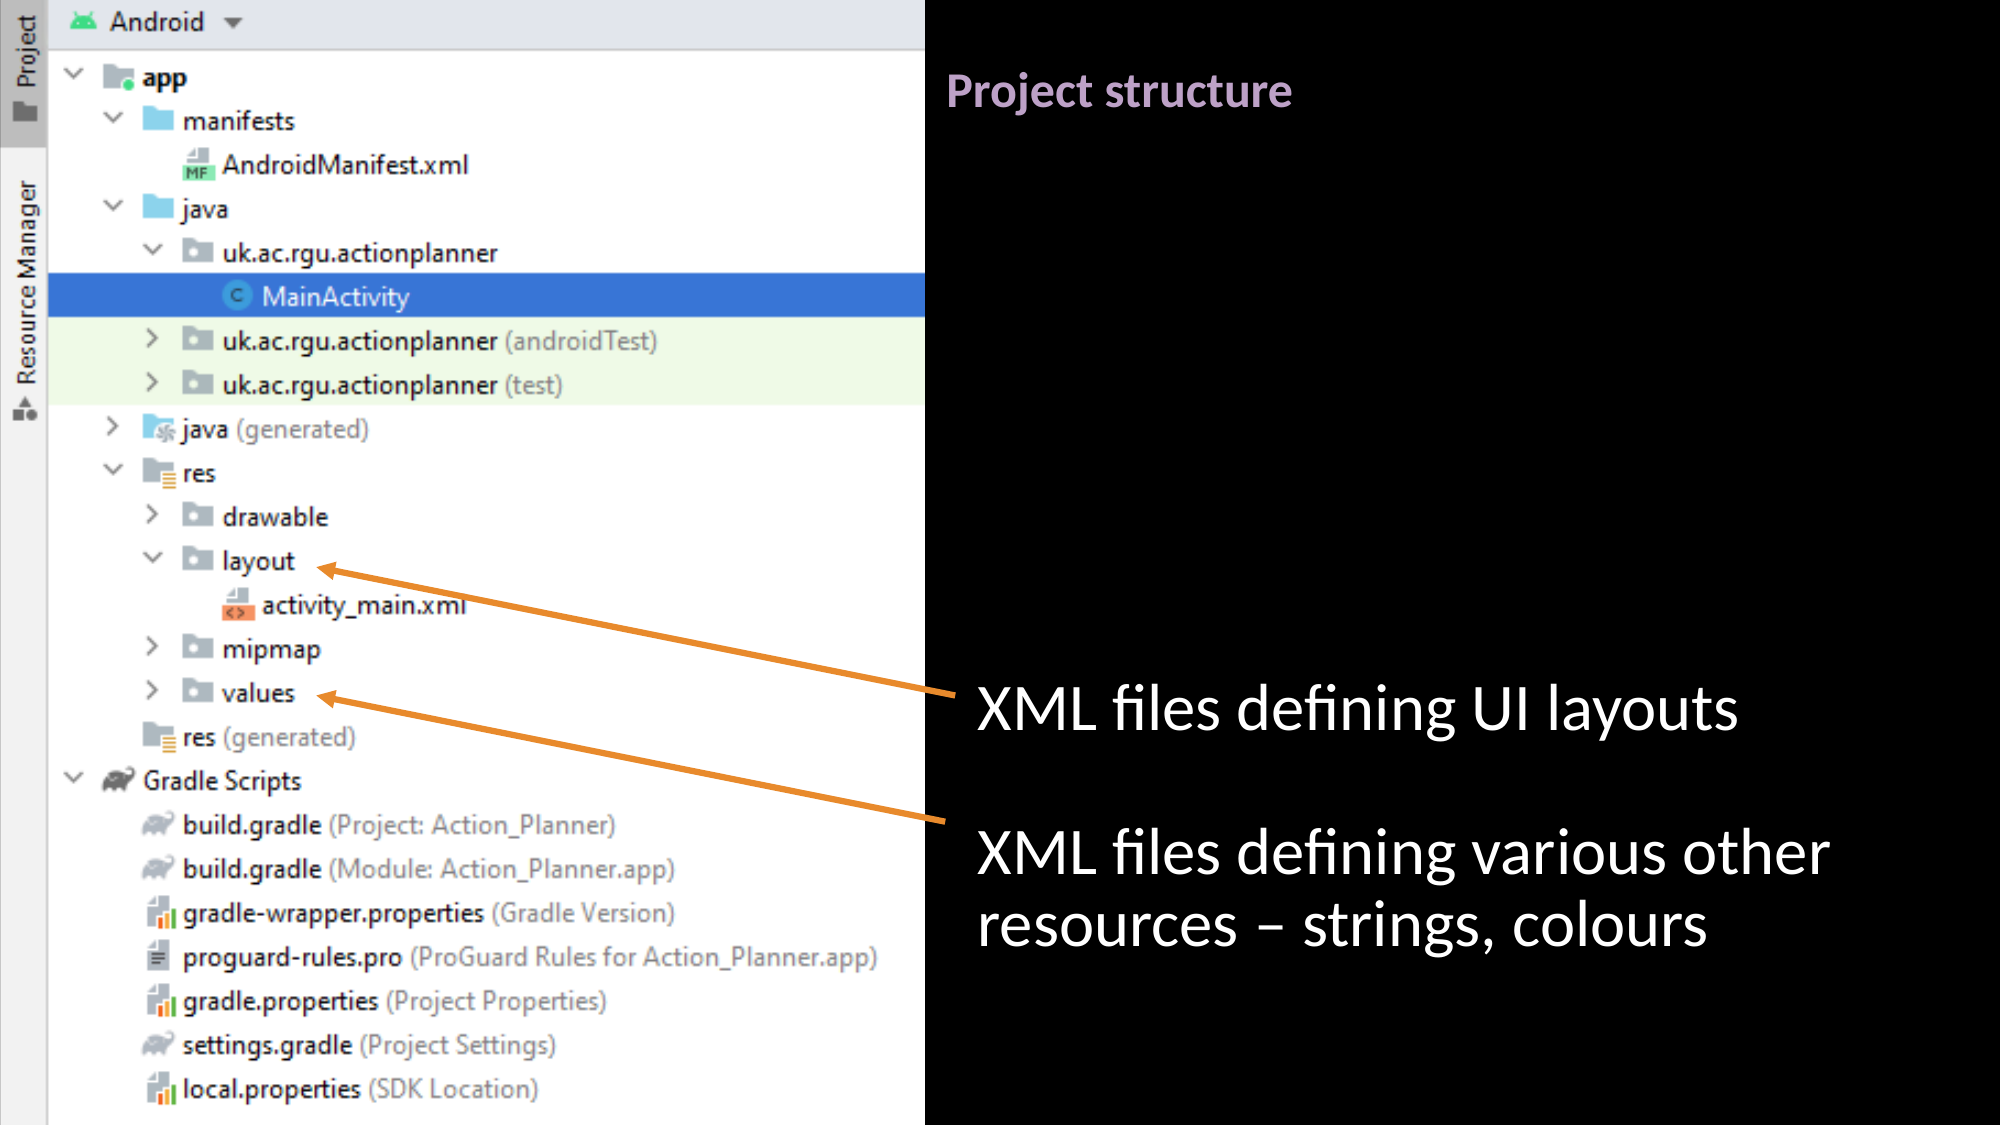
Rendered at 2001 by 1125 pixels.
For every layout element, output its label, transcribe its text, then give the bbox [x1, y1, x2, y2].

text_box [316, 567, 956, 696]
title Project structure [926, 44, 1937, 169]
picture [0, 0, 925, 1125]
list XML files defining UI layouts XML files defining various other resources – strings, colours [957, 109, 1968, 954]
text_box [316, 695, 946, 822]
